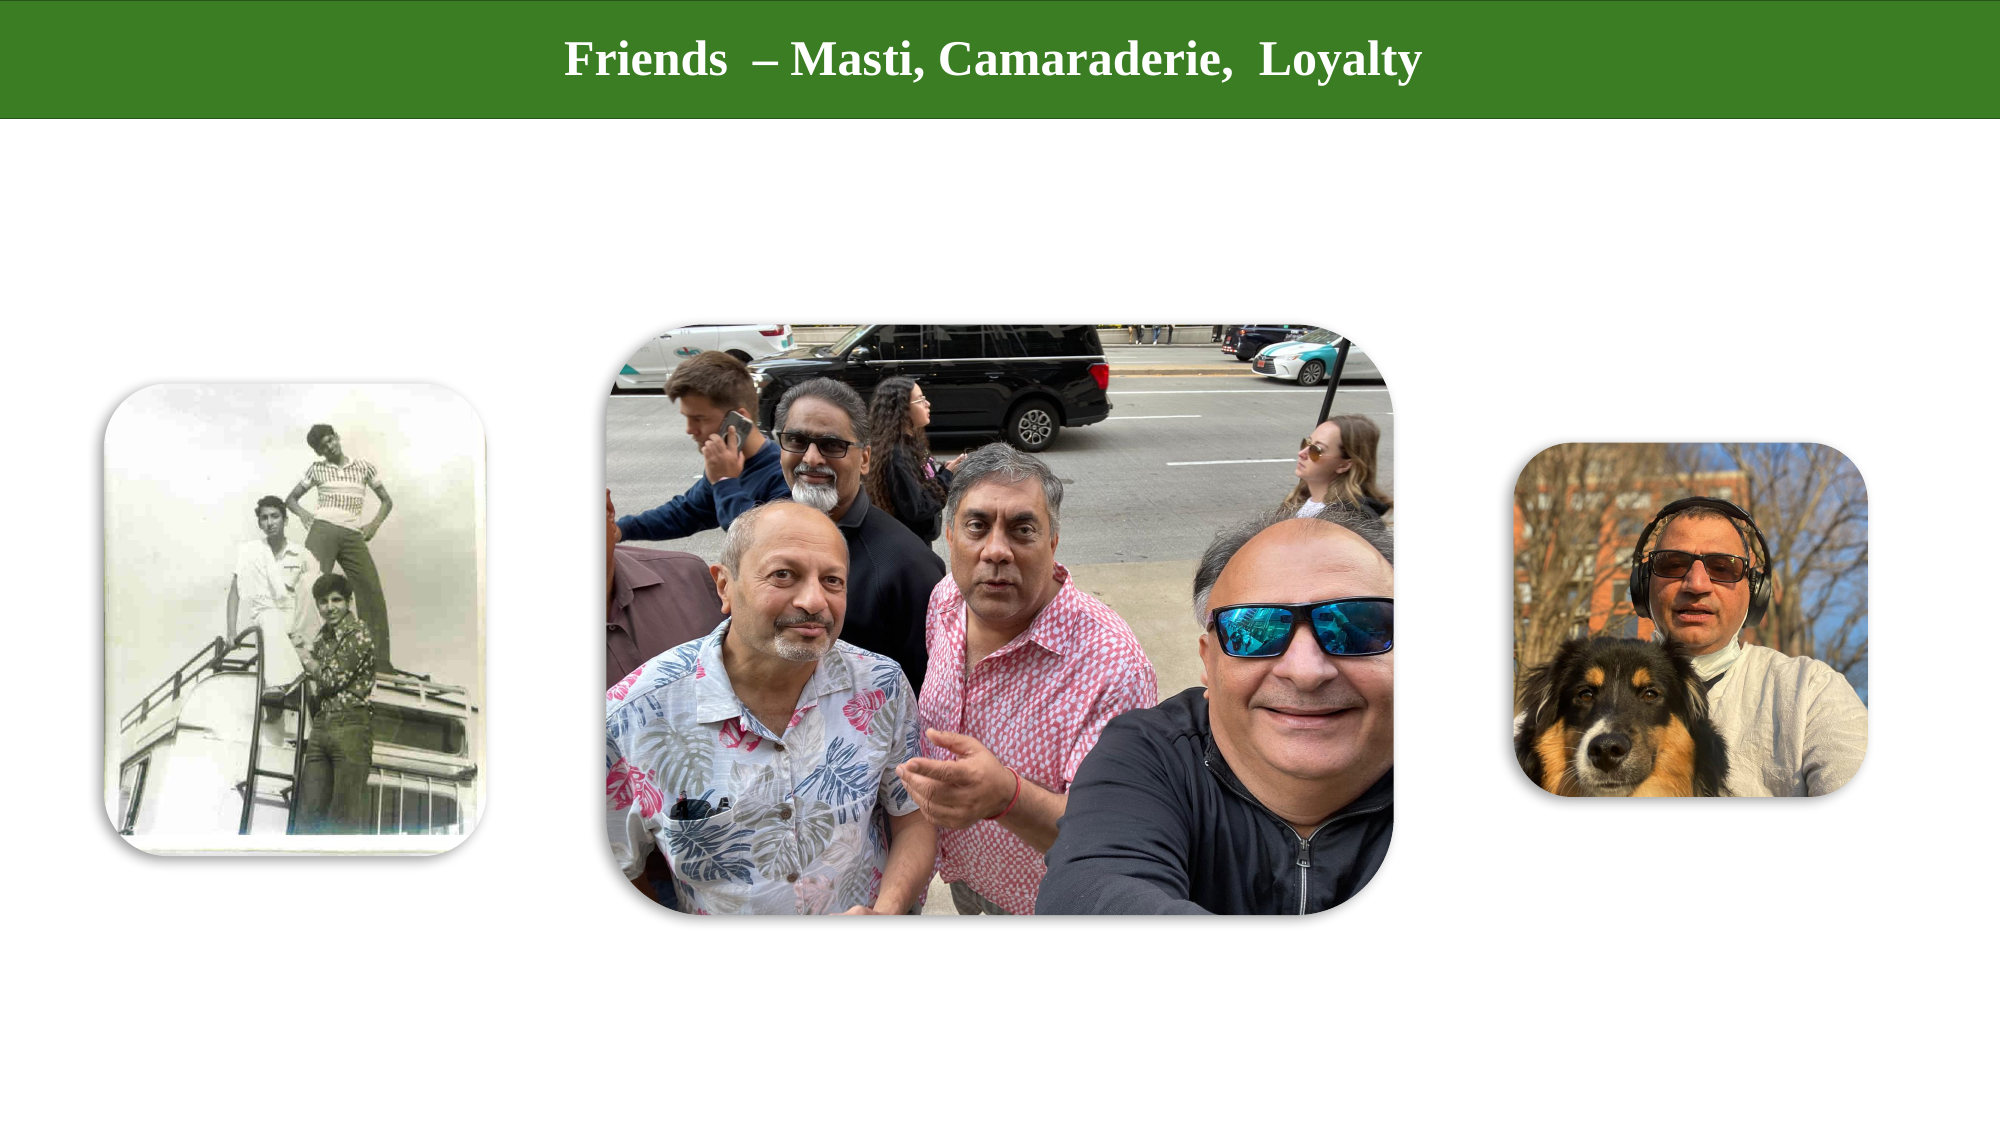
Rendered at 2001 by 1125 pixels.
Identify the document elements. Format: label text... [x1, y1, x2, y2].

title Friends – Masti, Camaraderie, Loyalty [0, 0, 2000, 119]
picture [103, 383, 487, 857]
picture [605, 324, 1395, 916]
picture [1512, 442, 1869, 798]
